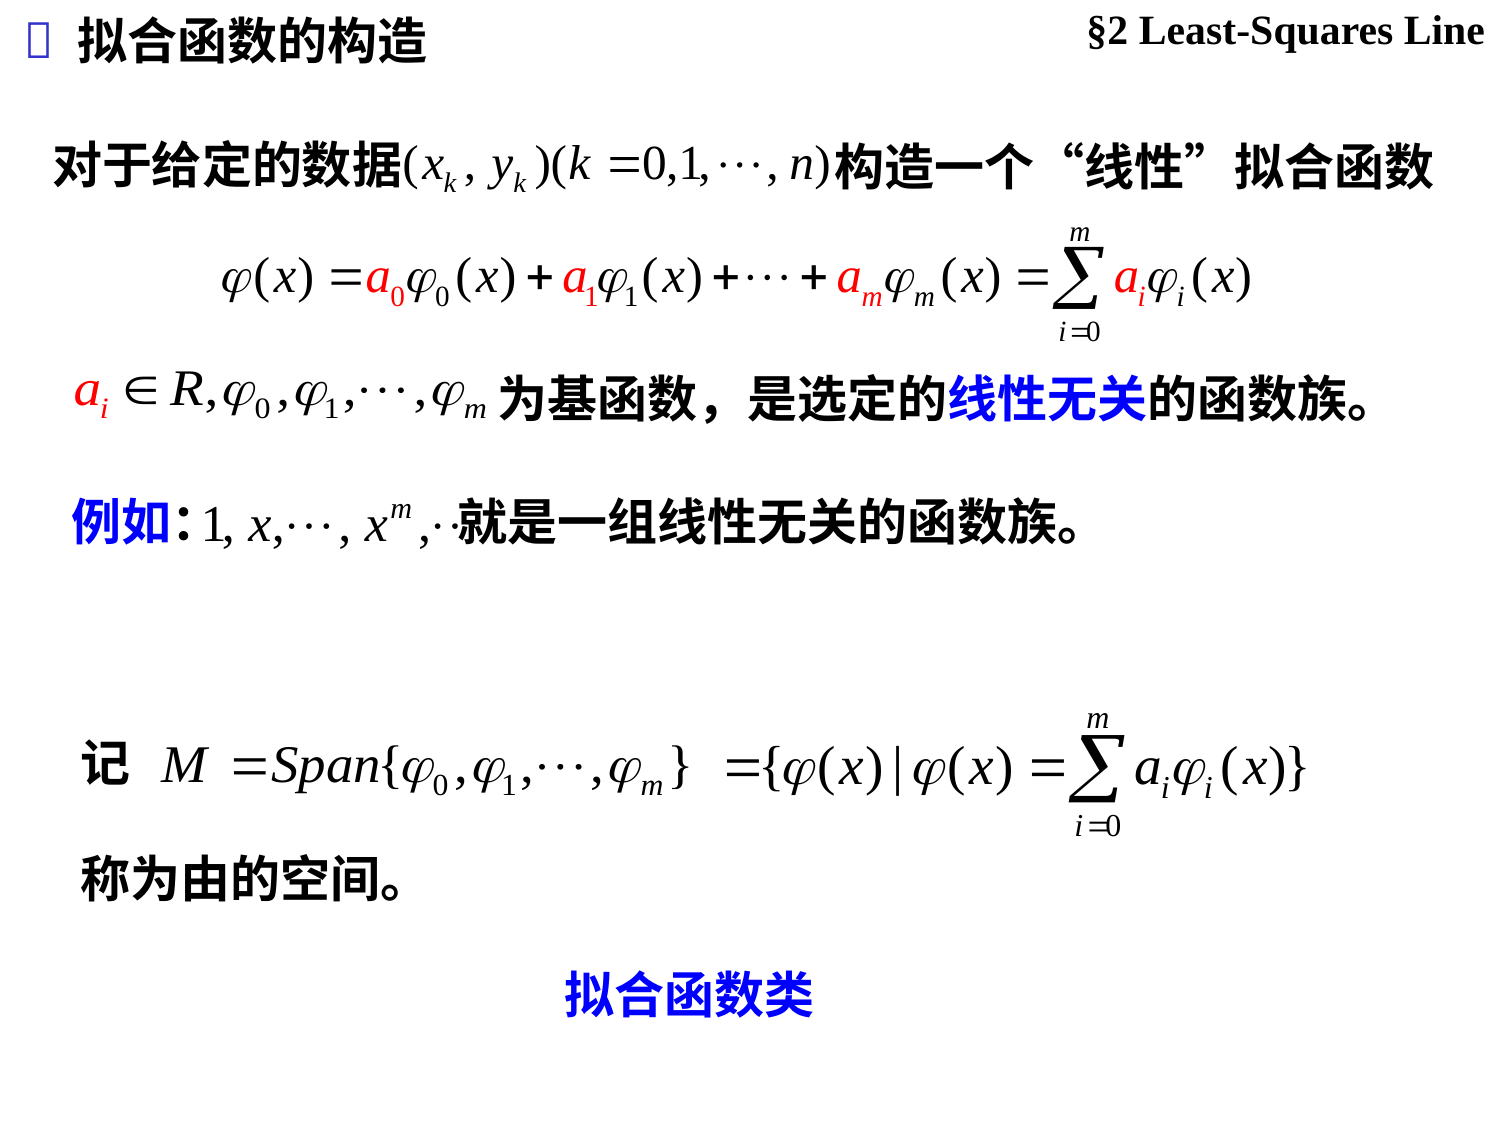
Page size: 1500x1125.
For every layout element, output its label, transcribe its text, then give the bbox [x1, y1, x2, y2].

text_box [64, 354, 1448, 436]
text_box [151, 729, 701, 807]
text_box 构造一个“线性”拟合函数 [839, 127, 1454, 203]
text_box §2 Least-Squares Line [808, 0, 1500, 61]
text_box 记 [65, 723, 146, 799]
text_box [34, 126, 839, 203]
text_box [56, 483, 1444, 565]
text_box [214, 208, 1261, 353]
text_box 拟合函数类 [550, 956, 851, 1032]
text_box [8, 0, 626, 78]
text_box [711, 694, 1320, 850]
